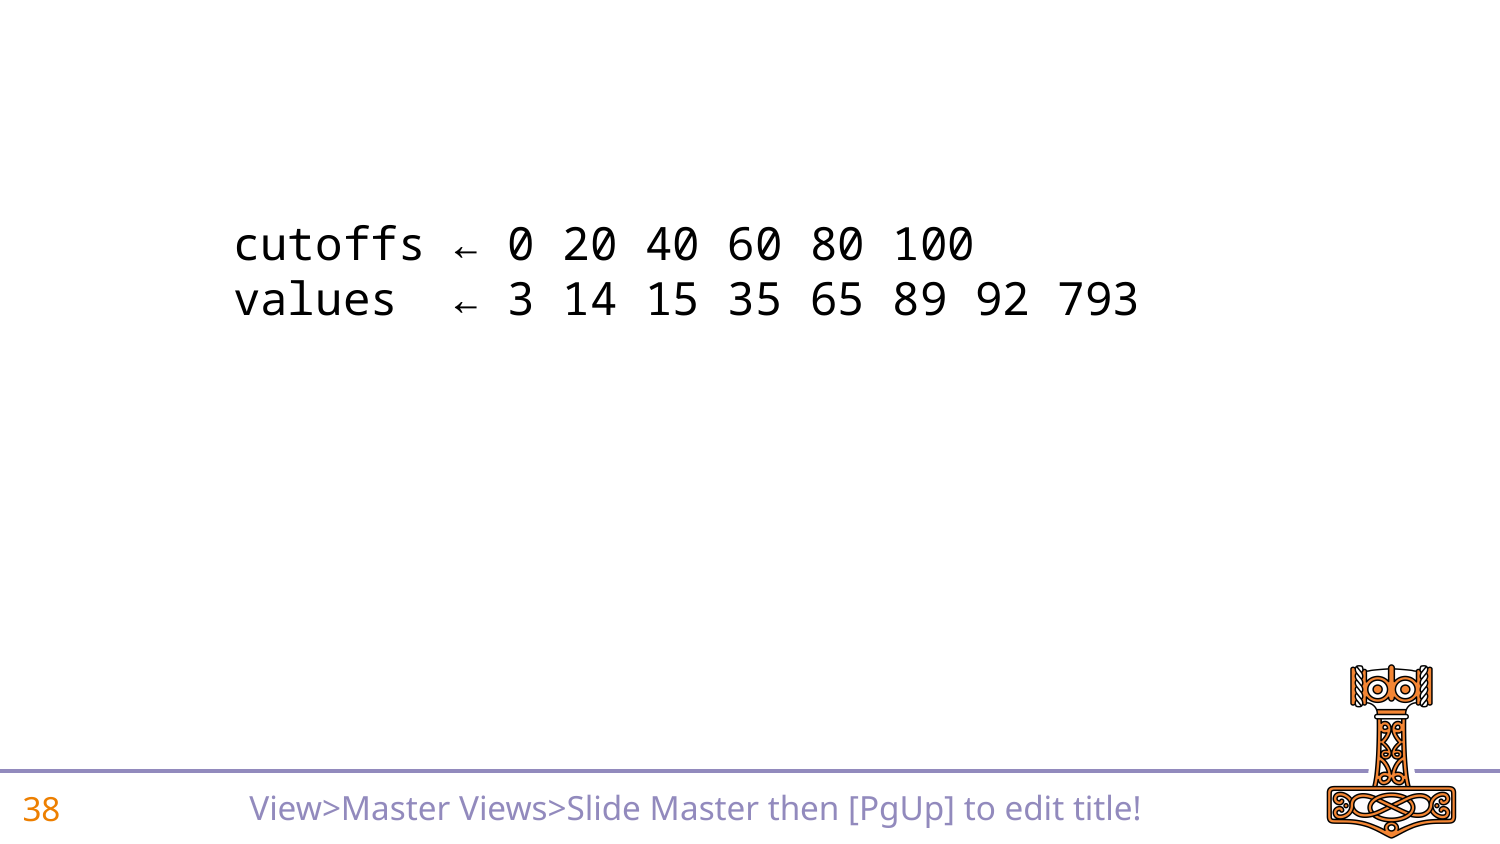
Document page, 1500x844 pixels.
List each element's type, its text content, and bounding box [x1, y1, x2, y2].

picture [1320, 655, 1461, 844]
list cutoffs ← 0 20 40 60 80 100 values ← 3 14 15 35 65 89 92 793 [53, 207, 1453, 740]
